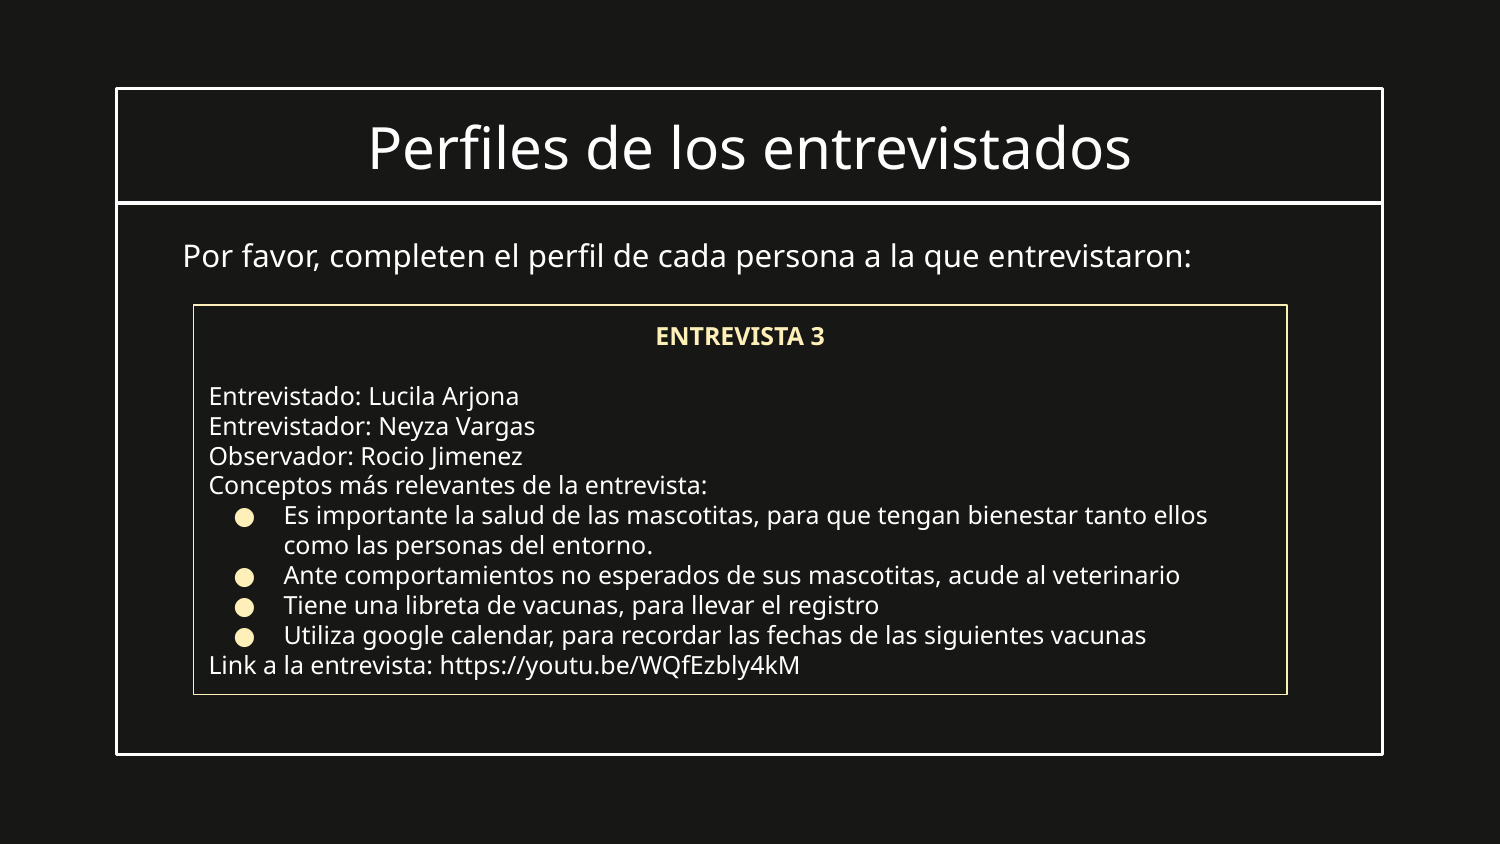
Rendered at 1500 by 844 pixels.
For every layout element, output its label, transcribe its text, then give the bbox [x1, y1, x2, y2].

text_box Por favor, completen el perfil de cada persona a la que entrevistaron: [167, 220, 1297, 334]
title Perfiles de los entrevistados [116, 106, 1383, 185]
text_box ENTREVISTA 3 Entrevistado: Lucila Arjona Entrevistador: Neyza Vargas Observador: Rocio Jimenez Conceptos más relevantes de la entrevista: Es importante la salud de las mascotitas, para que tengan bienestar tanto ellos como las personas del entorno. Ante comportamientos no esperados de sus mascotitas, acude al veterinario Tiene una libreta de vacunas, para llevar el registro Utiliza google calendar, para recordar las fechas de las siguientes vacunas Link a la entrevista: https://youtu.be/WQfEzbly4kM [193, 305, 1287, 695]
